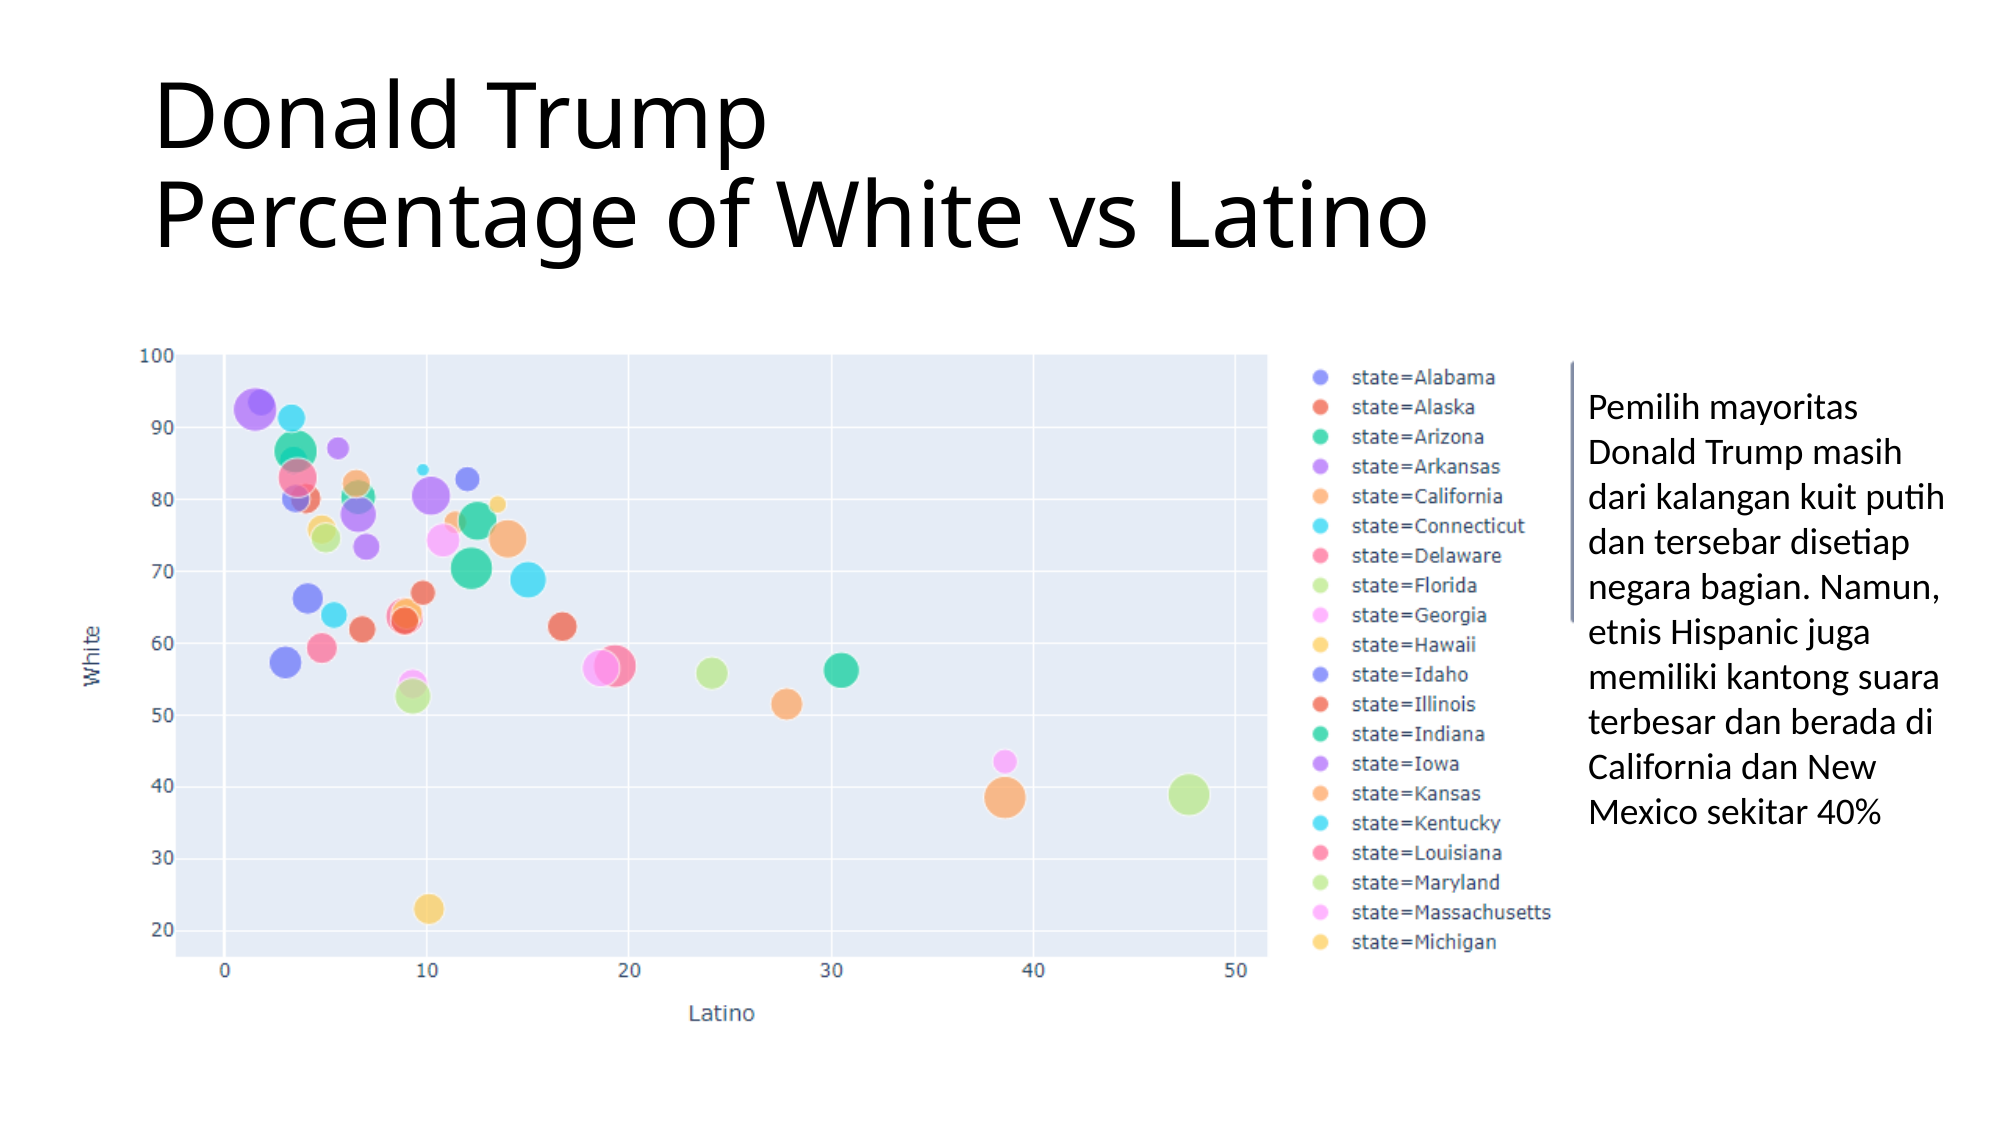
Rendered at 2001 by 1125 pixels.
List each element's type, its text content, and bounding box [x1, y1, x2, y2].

picture [62, 308, 1574, 1040]
text_box Pemilih mayoritas Donald Trump masih dari kalangan kuit putih dan tersebar disetiap negara bagian. Namun, etnis Hispanic juga memiliki kantong suara terbesar dan berada di California dan New Mexico sekitar 40% [1574, 374, 1963, 840]
title Donald Trump Percentage of White vs Latino [137, 59, 1863, 278]
